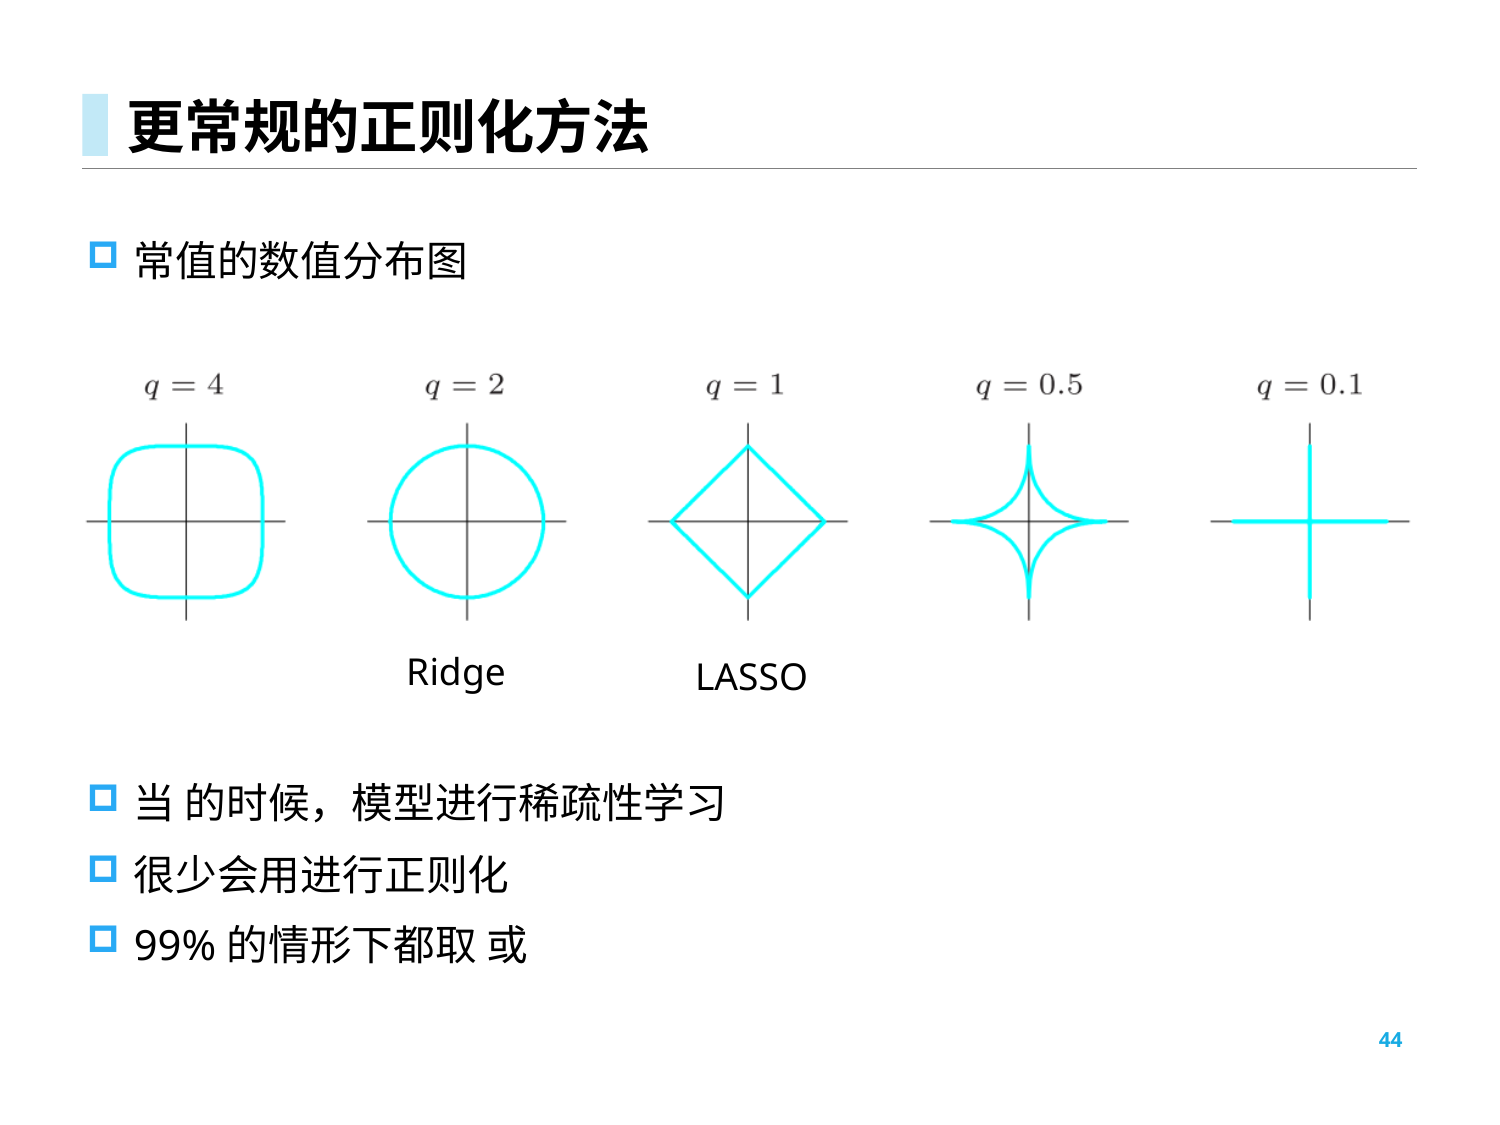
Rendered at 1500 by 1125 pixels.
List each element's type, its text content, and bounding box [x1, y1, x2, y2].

slide_number 44 [1059, 1023, 1418, 1058]
text_box LASSO [680, 645, 837, 706]
text_box Ridge [391, 643, 532, 701]
title 更常规的正则化方法 [111, 0, 1447, 169]
picture [65, 353, 1435, 643]
